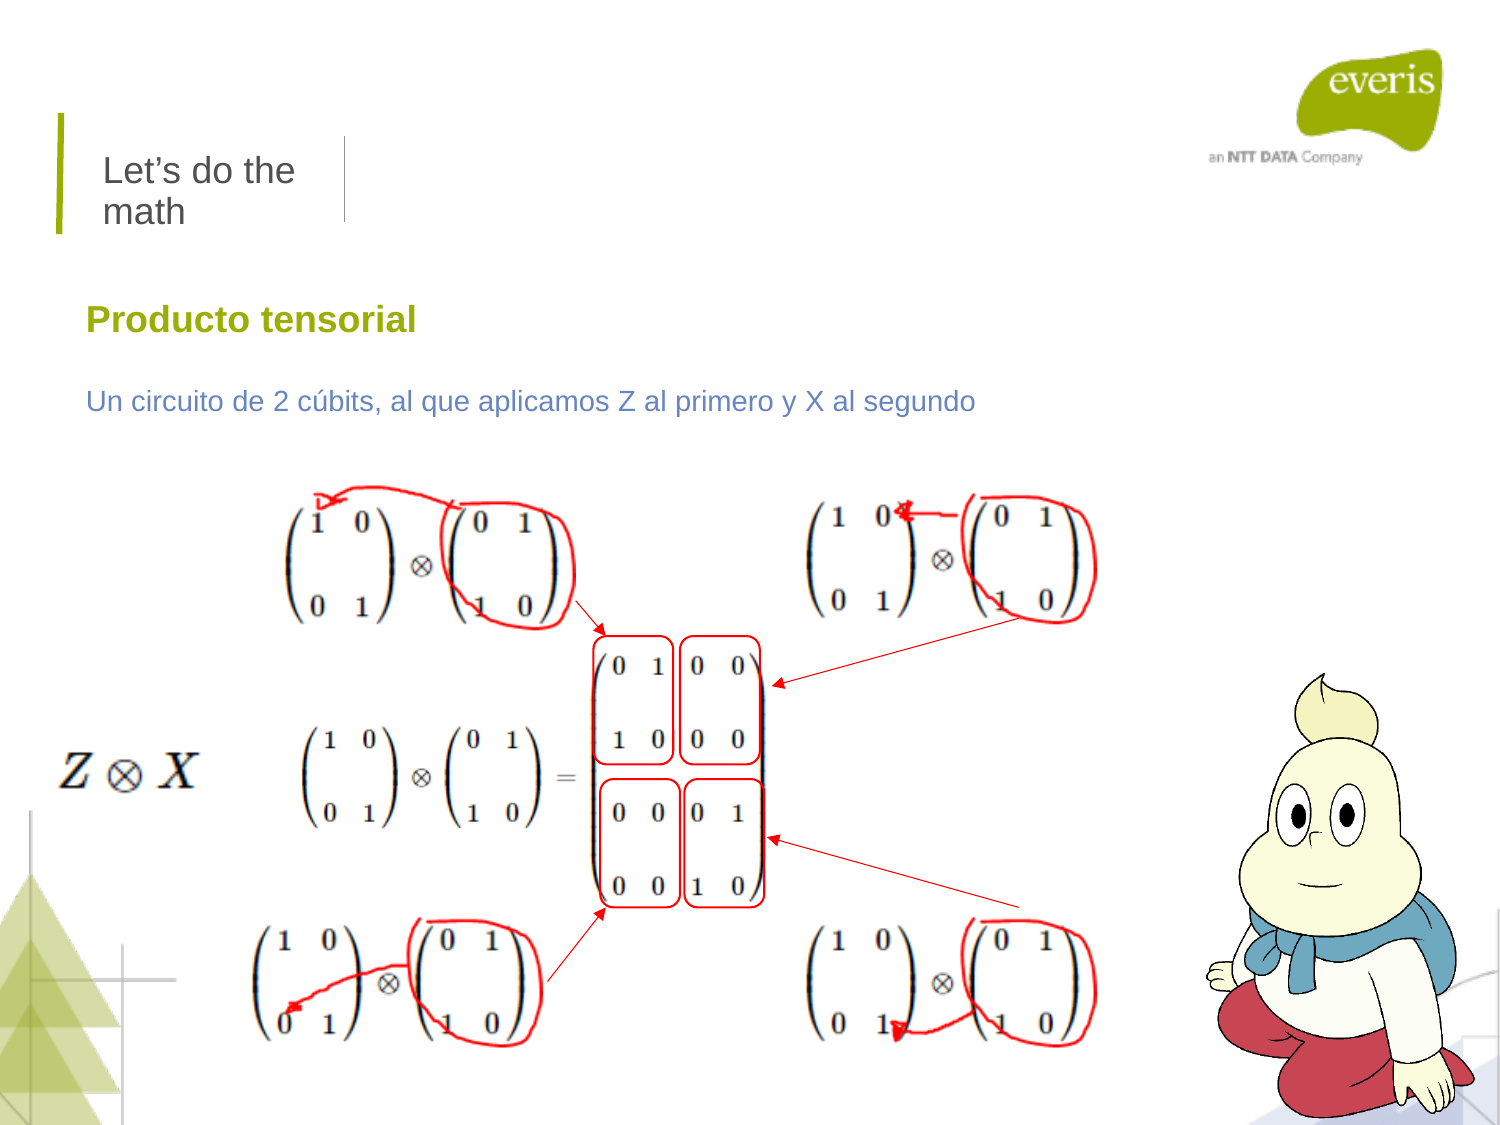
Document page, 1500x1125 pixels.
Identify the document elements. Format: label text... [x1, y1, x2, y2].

list Producto tensorial [71, 292, 1437, 354]
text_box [771, 618, 1019, 687]
picture [1199, 27, 1453, 186]
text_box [547, 907, 606, 982]
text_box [766, 837, 1019, 908]
picture [1154, 638, 1500, 1125]
picture [0, 453, 1097, 1125]
list Let’s do the math [87, 143, 329, 214]
list Un circuito de 2 cúbits, al que aplicamos Z al primero y X al segundo [71, 379, 1437, 453]
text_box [575, 600, 606, 636]
